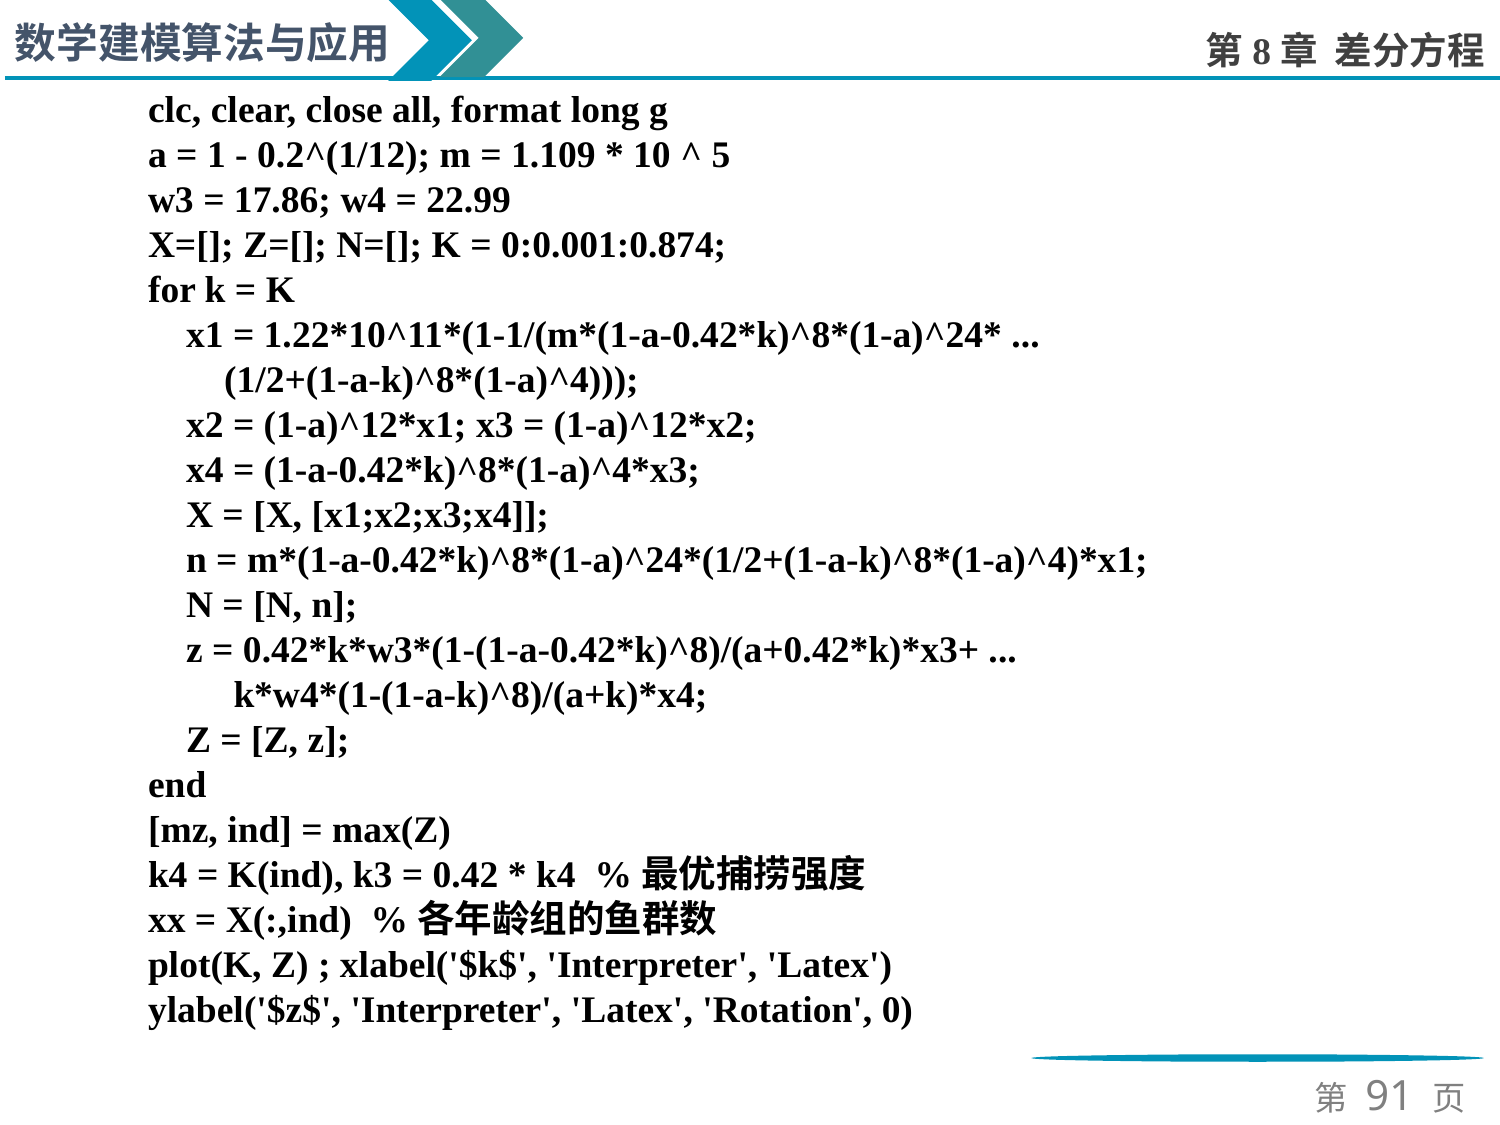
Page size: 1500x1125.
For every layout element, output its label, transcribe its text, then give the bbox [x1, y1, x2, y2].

text_box clc, clear, close all, format long g a = 1 - 0.2^(1/12); m = 1.109 * 10 ^ 5 w3 = 17.86; w4 = 22.99 X=[]; Z=[]; N=[]; K = 0:0.001:0.874; for k = K x1 = 1.22*10^11*(1-1/(m*(1-a-0.42*k)^8*(1-a)^24* ... (1/2+(1-a-k)^8*(1-a)^4))); x2 = (1-a)^12*x1; x3 = (1-a)^12*x2; x4 = (1-a-0.42*k)^8*(1-a)^4*x3; X = [X, [x1;x2;x3;x4]]; n = m*(1-a-0.42*k)^8*(1-a)^24*(1/2+(1-a-k)^8*(1-a)^4)*x1; N = [N, n]; z = 0.42*k*w3*(1-(1-a-0.42*k)^8)/(a+0.42*k)*x3+ ... k*w4*(1-(1-a-k)^8)/(a+k)*x4; Z = [Z, z]; end [mz, ind] = max(Z) k4 = K(ind), k3 = 0.42 * k4 %最优捕捞强度 xx = X(:,ind) %各年龄组的鱼群数 plot(K, Z) ; xlabel('$k$', 'Interpreter', 'Latex') ylabel('$z$', 'Interpreter', 'Latex', 'Rotation', 0) [89, 77, 1411, 1038]
